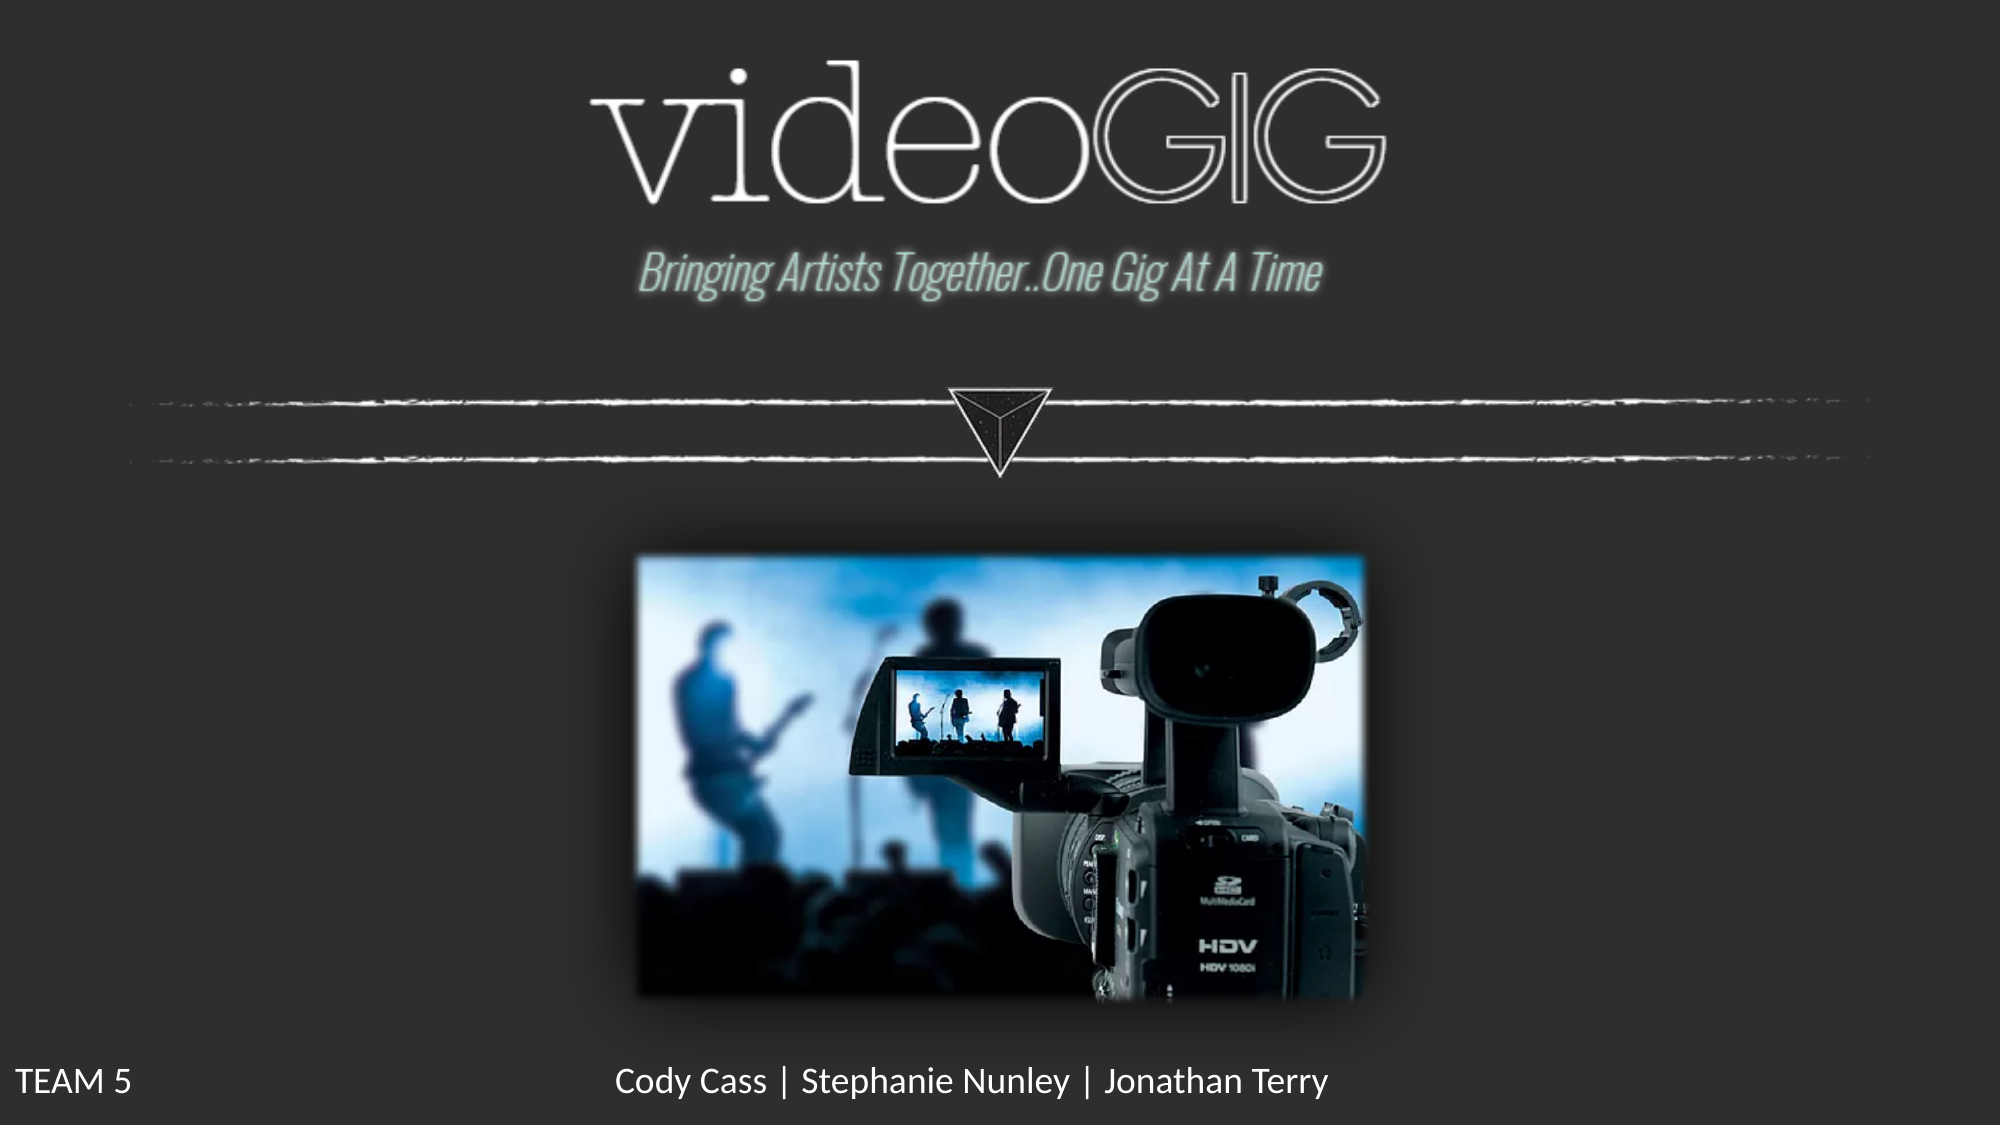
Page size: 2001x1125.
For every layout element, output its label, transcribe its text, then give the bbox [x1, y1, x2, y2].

picture [88, 387, 1911, 480]
picture [629, 548, 1371, 1005]
text_box TEAM 5 Cody Cass | Stephanie Nunley | Jonathan Terry [0, 973, 2000, 1124]
picture [543, 12, 1456, 318]
